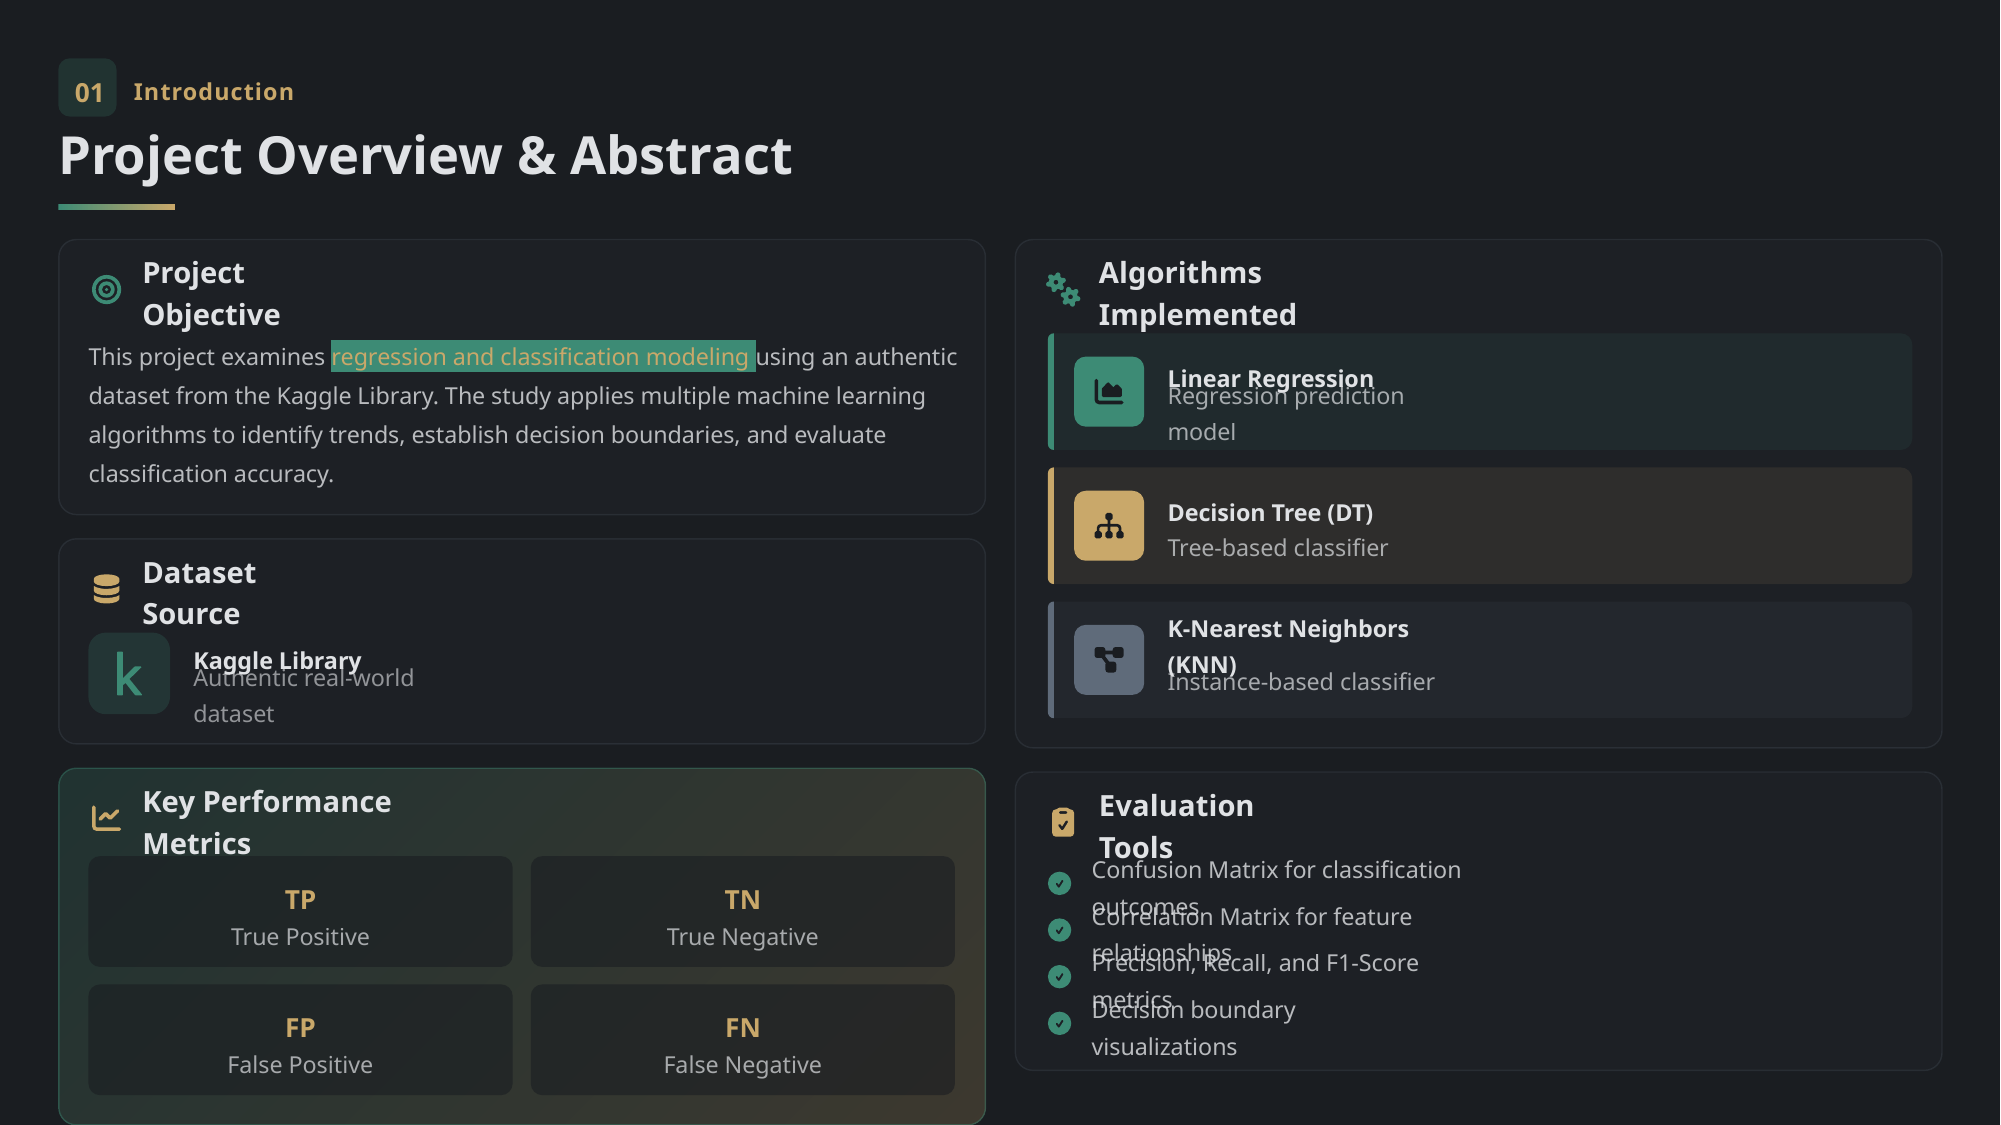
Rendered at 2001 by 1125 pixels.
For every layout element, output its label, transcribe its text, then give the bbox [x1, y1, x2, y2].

text_box [1060, 286, 1081, 307]
text_box [1047, 467, 1054, 585]
text_box [1047, 965, 1072, 989]
text_box TN [541, 873, 944, 915]
text_box [1074, 356, 1145, 427]
text_box Precision, Recall, and F1-Score metrics [1091, 959, 1490, 995]
text_box [1052, 807, 1075, 837]
text_box Instance-based classifier [1167, 659, 1459, 695]
text_box [58, 204, 175, 210]
text_box 01 [74, 67, 113, 108]
text_box [1047, 918, 1072, 942]
text_box Correlation Matrix for feature relationships [1091, 912, 1531, 948]
text_box Algorithms Implemented [1098, 269, 1432, 310]
text_box False Positive [100, 1042, 501, 1078]
text_box [1094, 647, 1124, 673]
text_box Decision boundary visualizations [1091, 1005, 1432, 1041]
text_box [1047, 871, 1072, 896]
text_box Authentic real-world dataset [193, 673, 496, 709]
text_box True Positive [100, 914, 501, 950]
text_box [1015, 772, 1943, 1071]
text_box [530, 856, 955, 967]
text_box Introduction [134, 69, 327, 105]
text_box Evaluation Tools [1098, 801, 1325, 843]
text_box [93, 595, 120, 604]
text_box Regression prediction model [1167, 391, 1467, 427]
text_box [93, 586, 120, 596]
text_box Confusion Matrix for classification outcomes [1091, 865, 1550, 901]
text_box [1015, 239, 1943, 748]
text_box This project examines regression and classification modeling using an authentic dataset from the Kaggle Library. The study applies multiple machine learning algorithms to identify trends, establish decision boundaries, and evaluate classification accuracy. [88, 333, 968, 485]
text_box Decision Tree (DT) [1167, 490, 1389, 525]
text_box [58, 768, 986, 1125]
text_box [1046, 272, 1066, 293]
text_box [88, 984, 513, 1096]
text_box [58, 538, 986, 744]
text_box [1054, 333, 1913, 450]
text_box [1047, 1011, 1072, 1036]
text_box Dataset Source [142, 568, 354, 610]
text_box [92, 805, 122, 831]
text_box [88, 856, 513, 967]
text_box [1047, 601, 1054, 719]
text_box [58, 239, 986, 515]
text_box [117, 651, 143, 696]
text_box [1094, 378, 1124, 405]
text_box Kaggle Library [193, 638, 496, 673]
text_box K-Nearest Neighbors (KNN) [1167, 624, 1459, 659]
text_box Key Performance Metrics [142, 797, 482, 839]
text_box [1054, 601, 1913, 719]
text_box [58, 58, 117, 117]
text_box [88, 632, 171, 715]
text_box Tree-based classifier [1167, 525, 1389, 561]
text_box FP [99, 1001, 502, 1043]
text_box [1074, 624, 1145, 695]
text_box [92, 274, 122, 305]
text_box Project Overview & Abstract [58, 128, 1968, 187]
text_box [1054, 467, 1913, 585]
text_box [1047, 333, 1054, 450]
text_box False Negative [542, 1042, 944, 1078]
text_box [1094, 512, 1124, 539]
text_box [93, 574, 120, 587]
text_box Project Objective [142, 269, 376, 310]
text_box [1074, 490, 1145, 561]
text_box True Negative [542, 914, 944, 950]
text_box FN [541, 1001, 944, 1043]
text_box TP [99, 873, 502, 915]
text_box Linear Regression [1167, 356, 1467, 391]
text_box [530, 984, 955, 1096]
